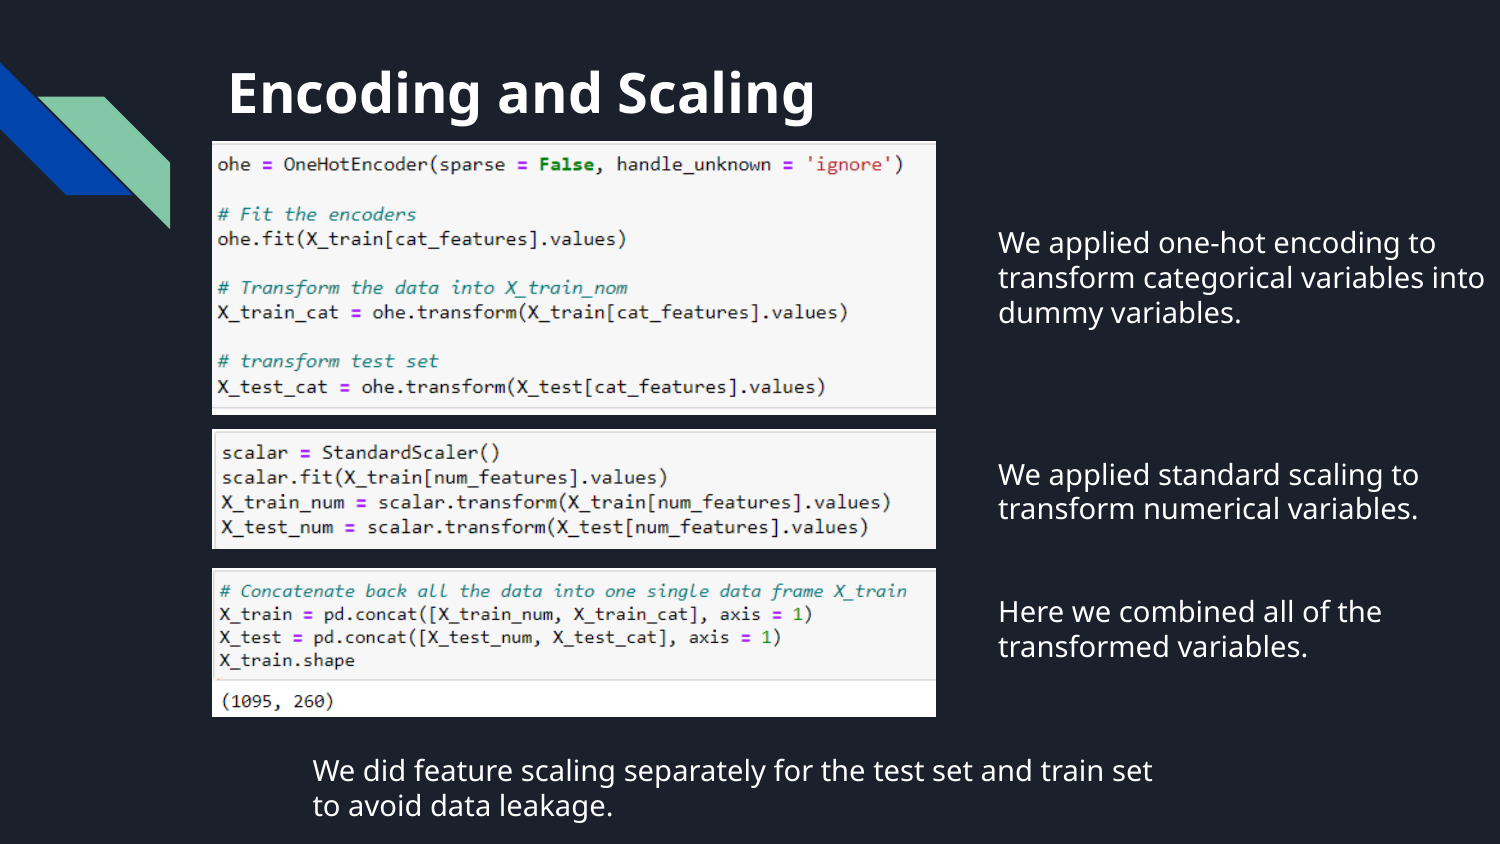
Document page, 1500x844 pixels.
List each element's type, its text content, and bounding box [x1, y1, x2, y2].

text_box We applied one-hot encoding to transform categorical variables into dummy variables. [983, 209, 1500, 345]
text_box Here we combined all of the transformed variables. [983, 578, 1468, 679]
picture [212, 141, 937, 415]
text_box We applied standard scaling to transform numerical variables. [983, 440, 1500, 541]
picture [212, 429, 937, 549]
picture [212, 568, 937, 717]
text_box We did feature scaling separately for the test set and train set to avoid data leakage. [297, 737, 1203, 837]
title Encoding and Scaling [212, 32, 1368, 183]
